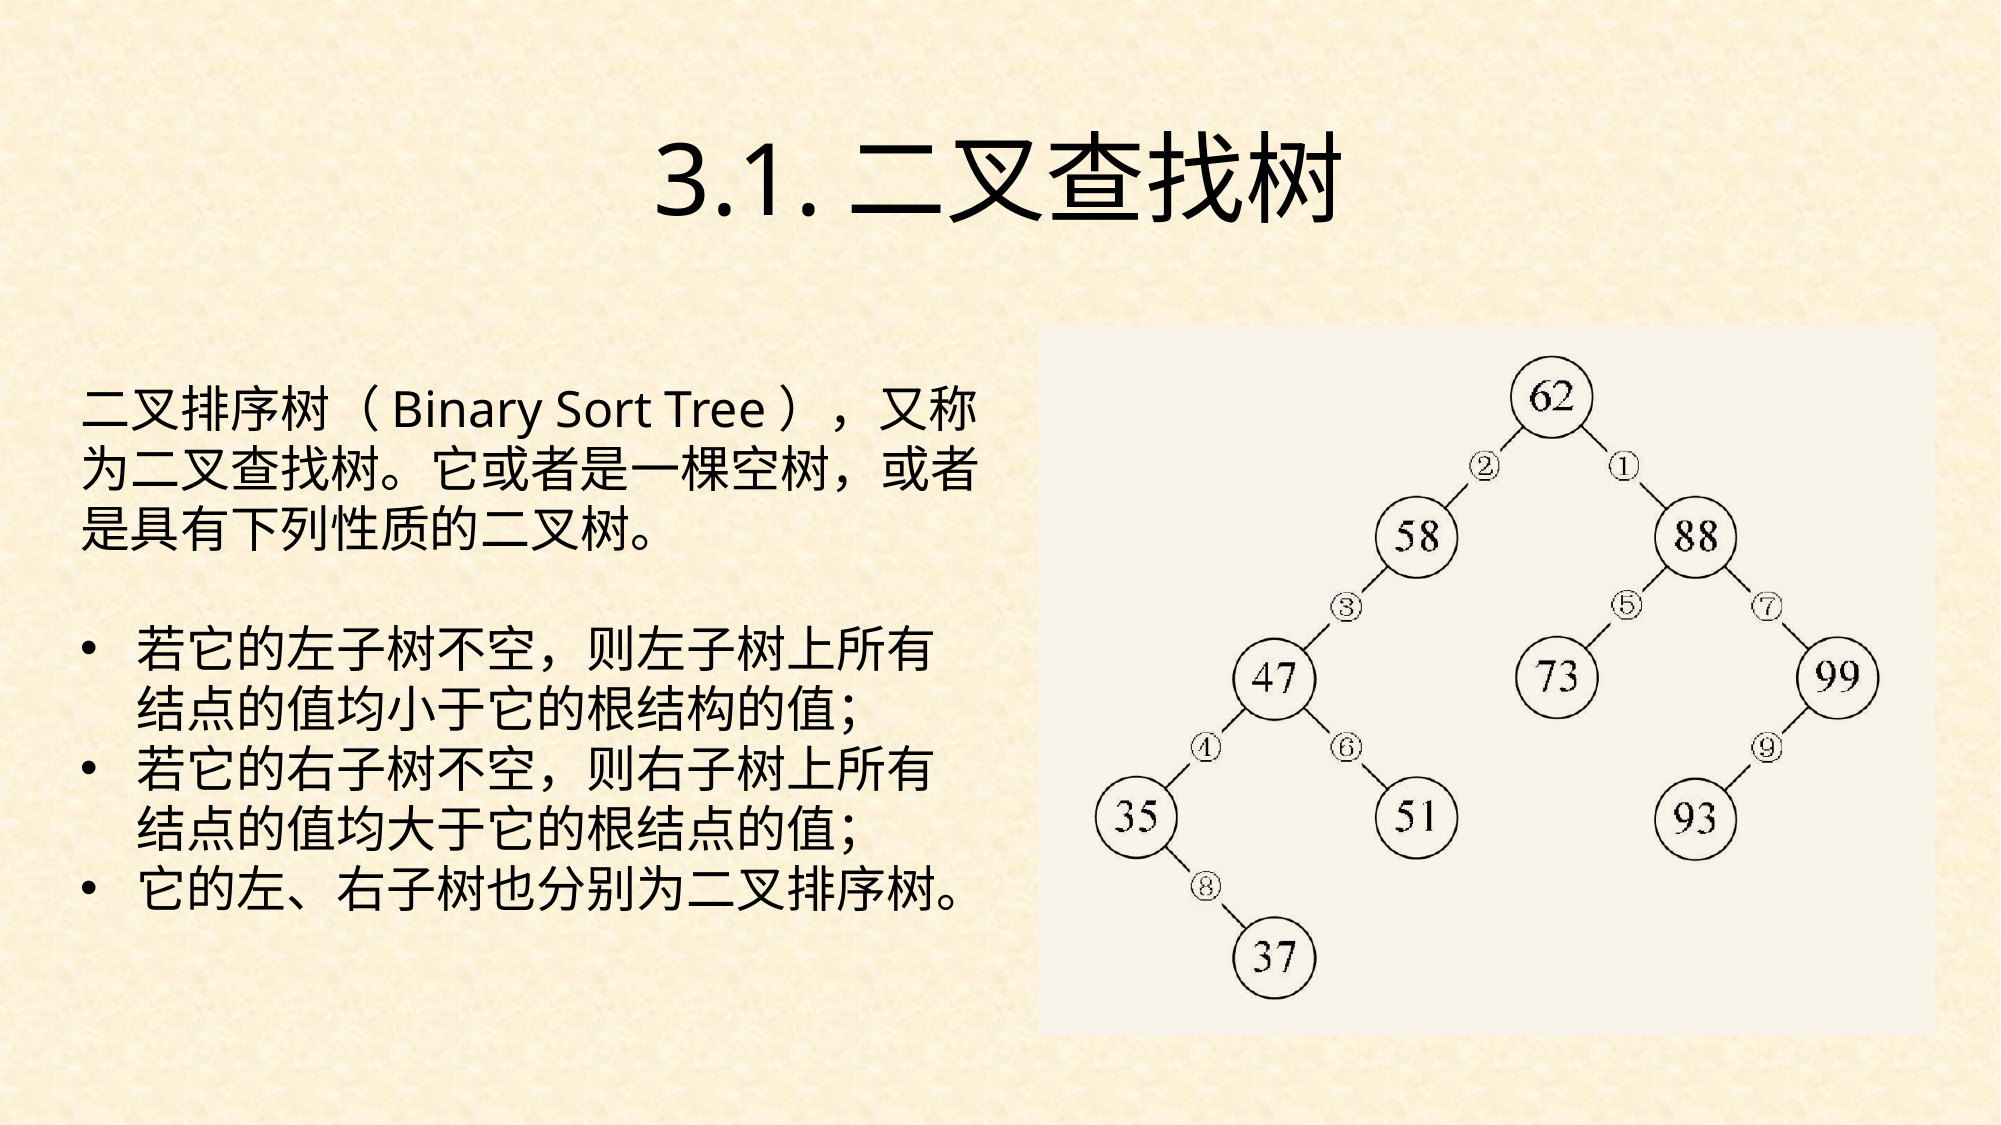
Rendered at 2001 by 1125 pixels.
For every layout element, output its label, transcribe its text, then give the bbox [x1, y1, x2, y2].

text_box 3.1.二叉查找树 [336, 107, 1663, 243]
picture [0, 0, 2001, 1125]
text_box 二叉排序树（Binary Sort Tree），又称为二叉查找树。它或者是一棵空树，或者是具有下列性质的二叉树。 若它的左子树不空，则左子树上所有结点的值均小于它的根结构的值； 若它的右子树不空，则右子树上所有结点的值均大于它的根结点的值； 它的左、右子树也分别为二叉排序树。 [65, 369, 1000, 985]
